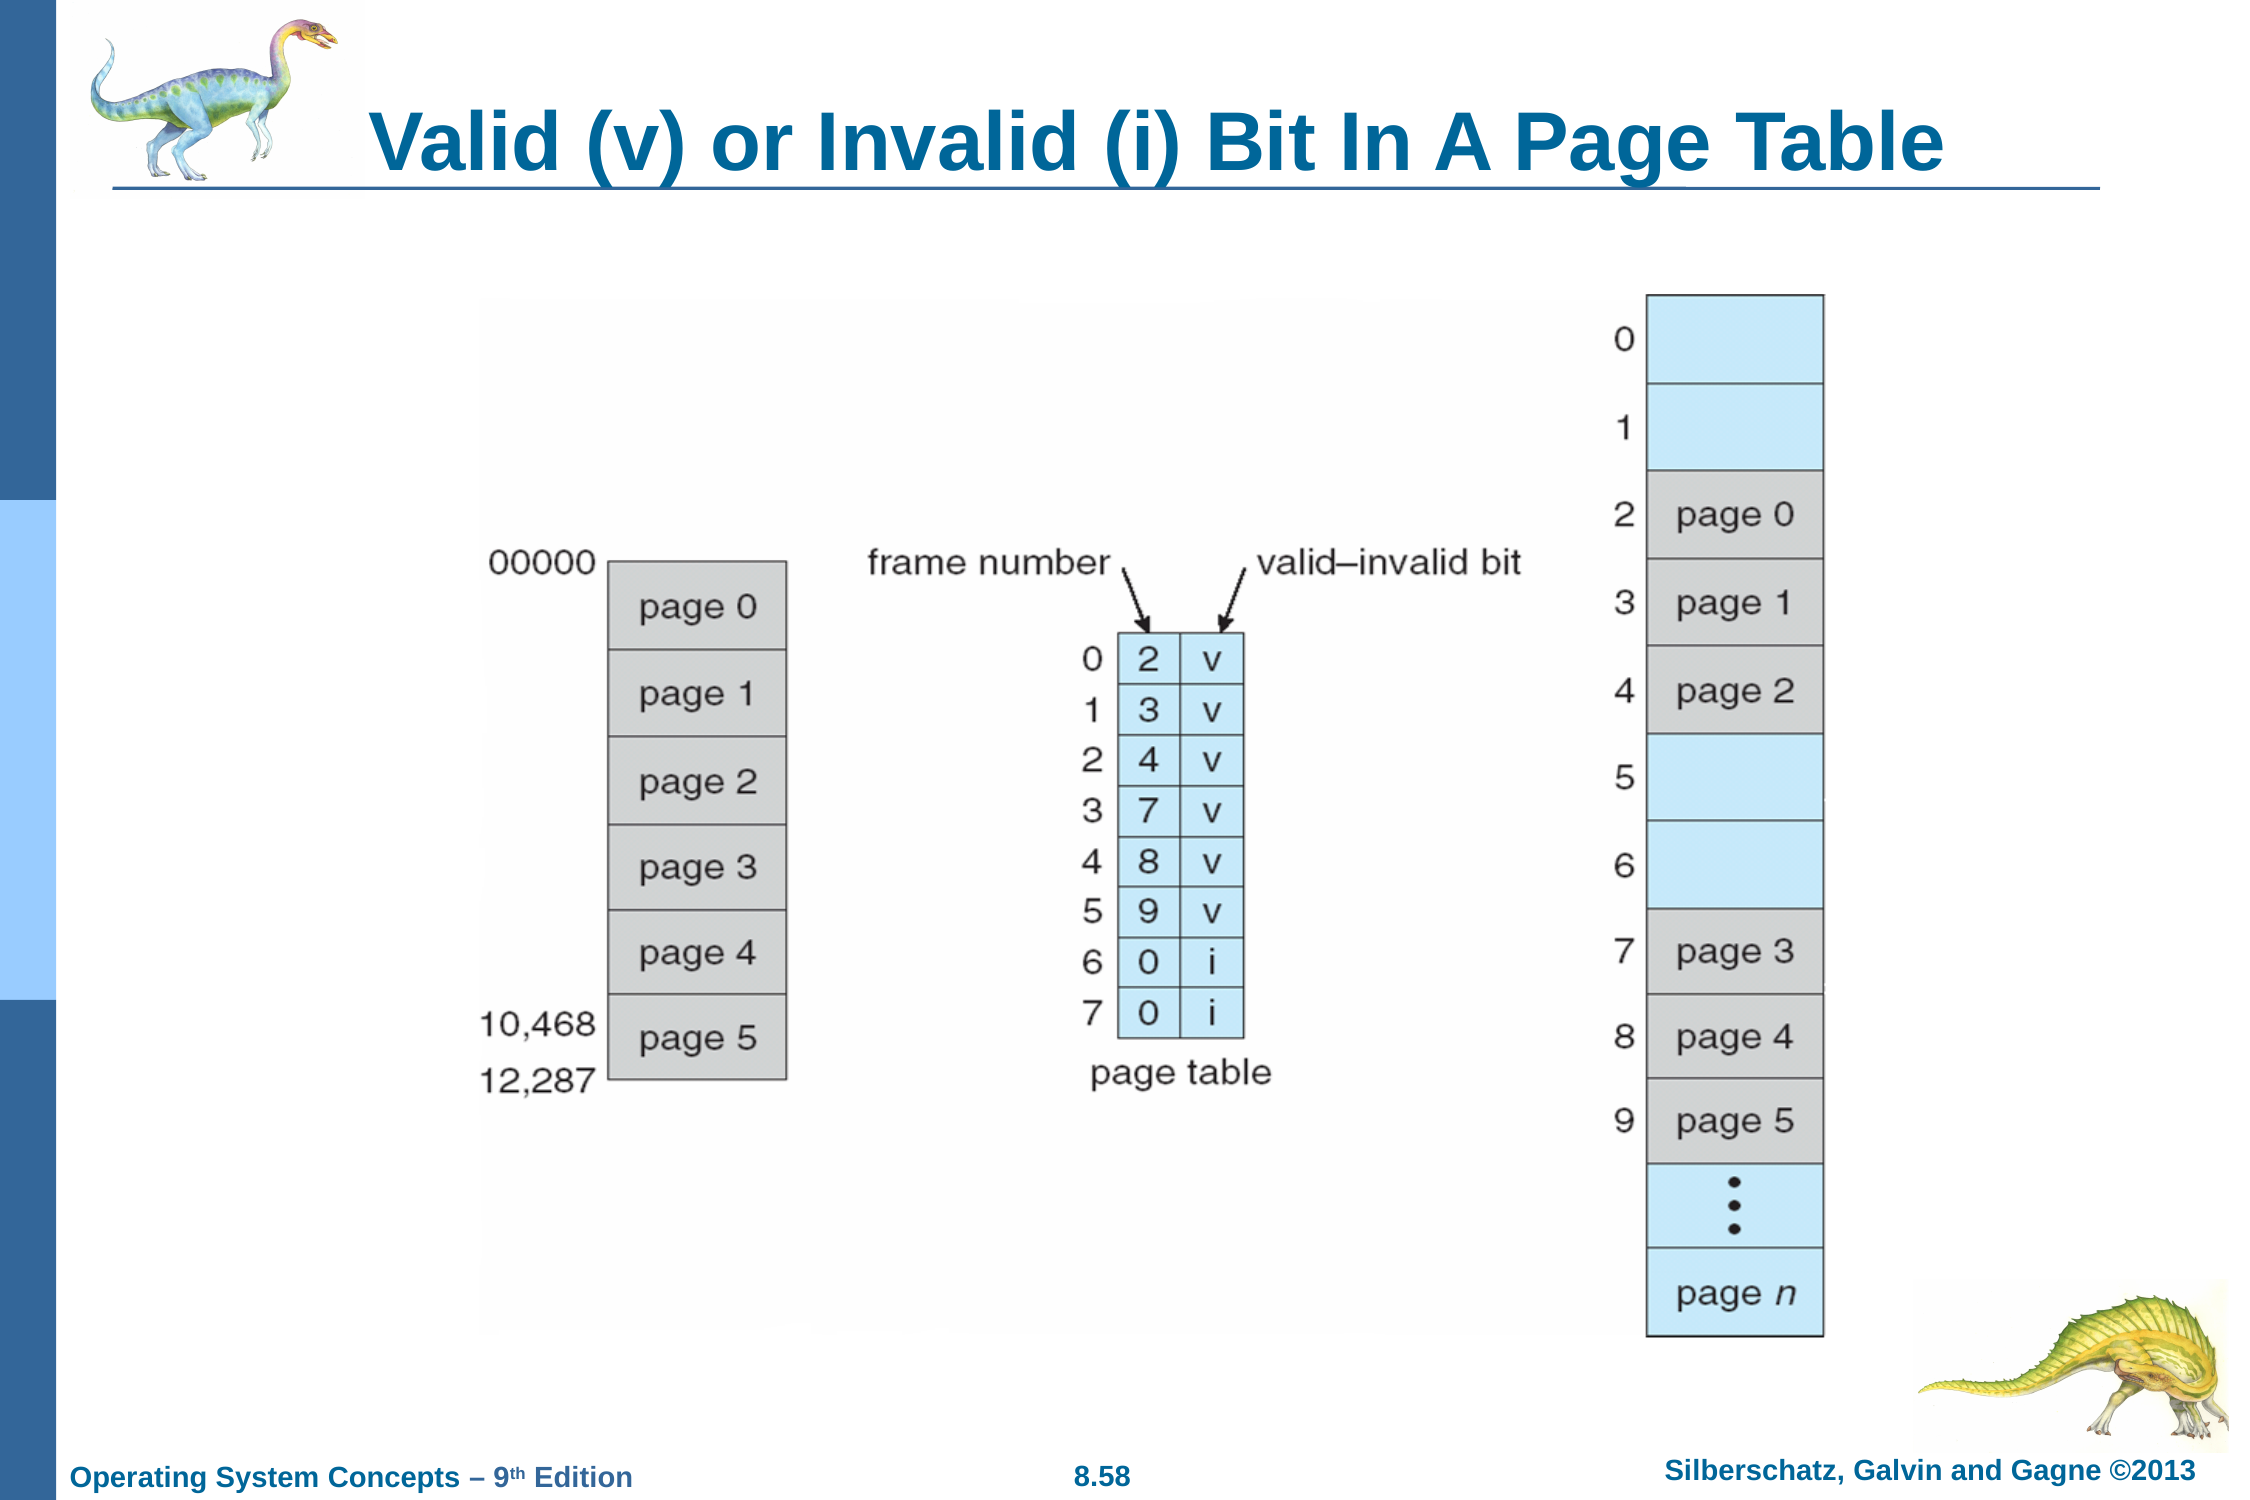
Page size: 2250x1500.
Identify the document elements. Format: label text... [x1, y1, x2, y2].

picture [70, 0, 365, 199]
title Valid (v) or Invalid (i) Bit In A Page Table [227, 0, 2090, 198]
picture [473, 293, 1830, 1339]
picture [1913, 1279, 2229, 1453]
